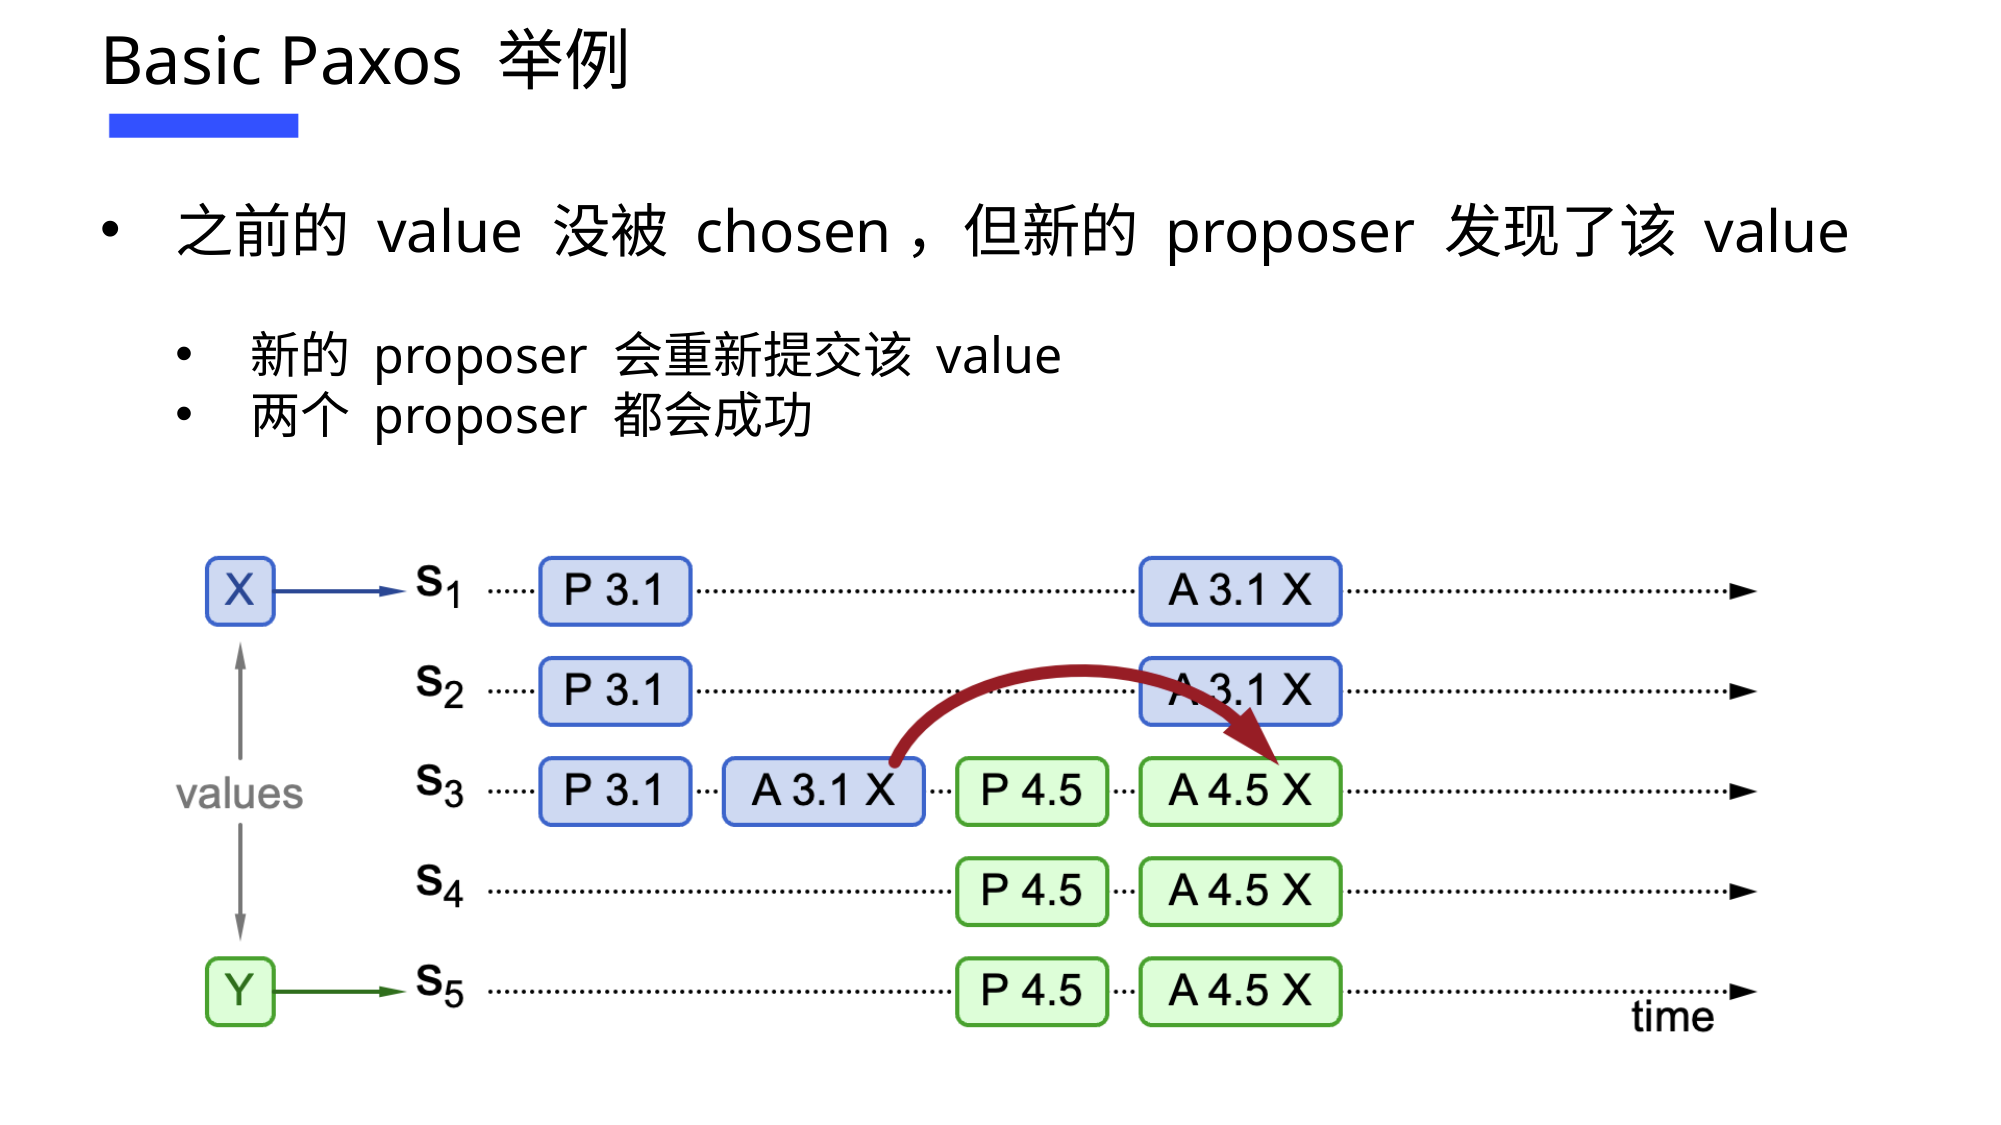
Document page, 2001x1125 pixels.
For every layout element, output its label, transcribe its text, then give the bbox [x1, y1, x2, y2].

text_box Basic Paxos 举例 [85, 10, 1082, 106]
text_box 之前的 value 没被 chosen，但新的 proposer 发现了该 value 新的 proposer 会重新提交该 value 两个 proposer 都会成功 [85, 186, 2000, 451]
picture [156, 510, 1844, 1071]
picture [0, 90, 347, 162]
